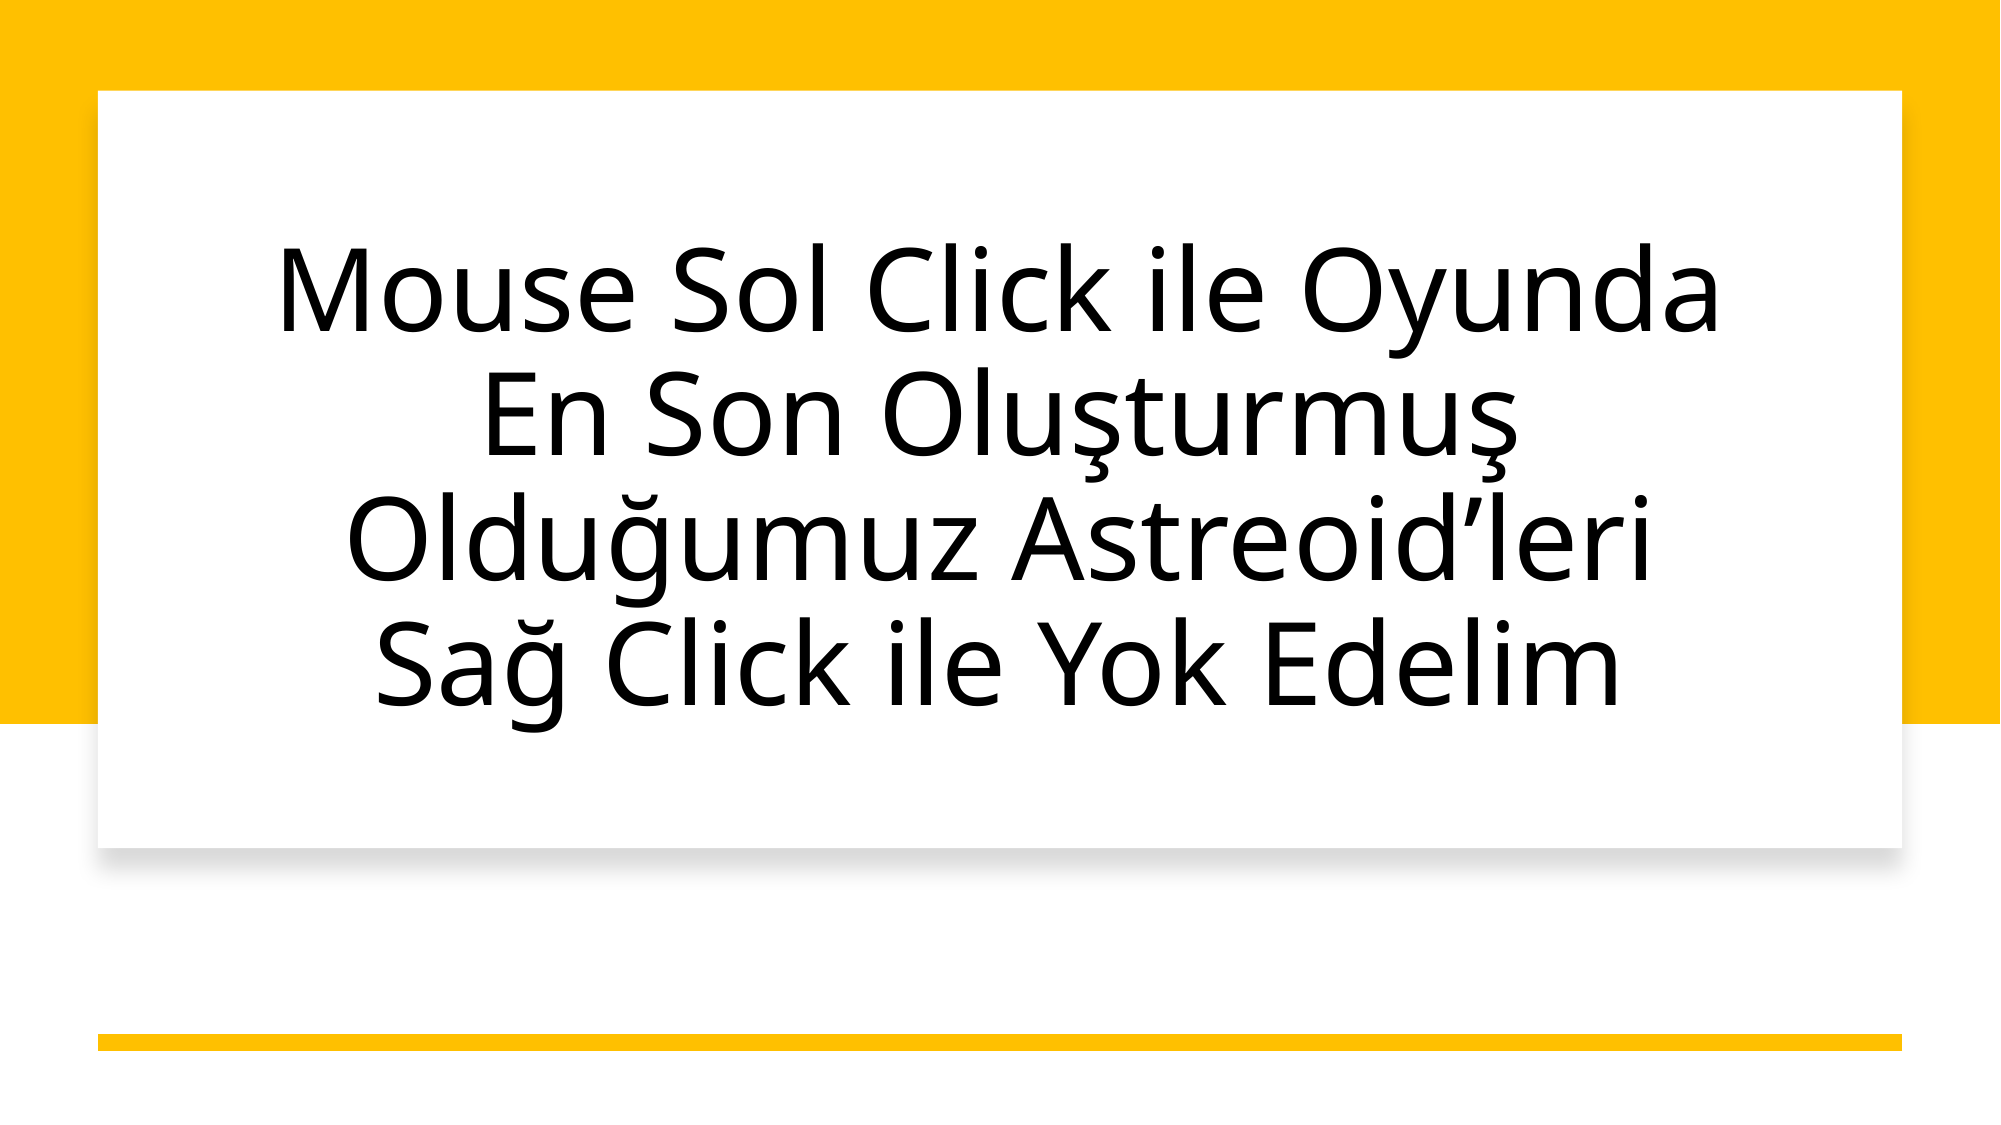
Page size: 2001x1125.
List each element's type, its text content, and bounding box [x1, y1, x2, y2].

title Mouse Sol Click ile Oyunda En Son Oluşturmuş Olduğumuz Astreoid’leri Sağ Click ile Yok Edelim [249, 212, 1750, 750]
text_box [97, 89, 1903, 849]
text_box [0, 725, 2000, 1125]
text_box [0, 0, 2000, 725]
